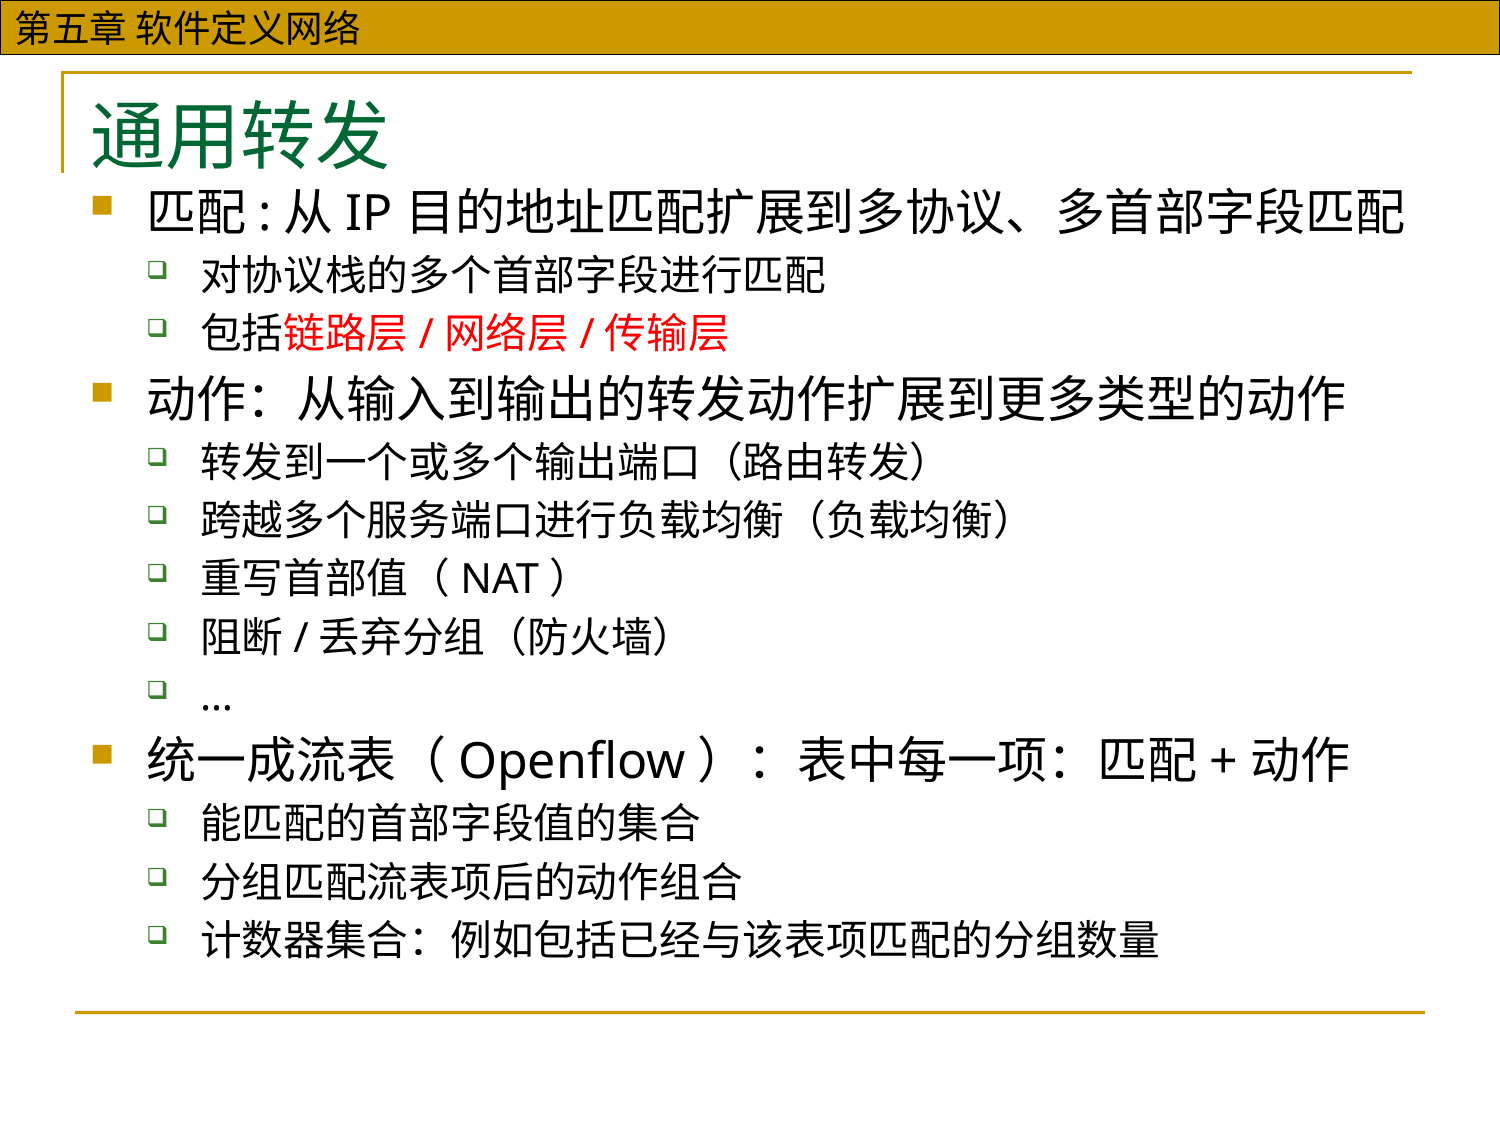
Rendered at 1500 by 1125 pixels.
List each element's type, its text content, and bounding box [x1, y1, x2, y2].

title 通用转发 [75, 80, 1425, 172]
list 匹配:从IP目的地址匹配扩展到多协议、多首部字段匹配 对协议栈的多个首部字段进行匹配 包括链路层/网络层/传输层 动作：从输入到输出的转发动作扩展到更多类型的动作 转发到一个或多个输出端口（路由转发） 跨越多个服务端口进行负载均衡（负载均衡） 重写首部值（NAT） 阻断/丢弃分组（防火墙） … 统一成流表（Openflow）：表中每一项：匹配+动作 能匹配的首部字段值的集合 分组匹配流表项后的动作组合 计数器集合：例如包括已经与该表项匹配的分组数量 [75, 172, 1425, 988]
